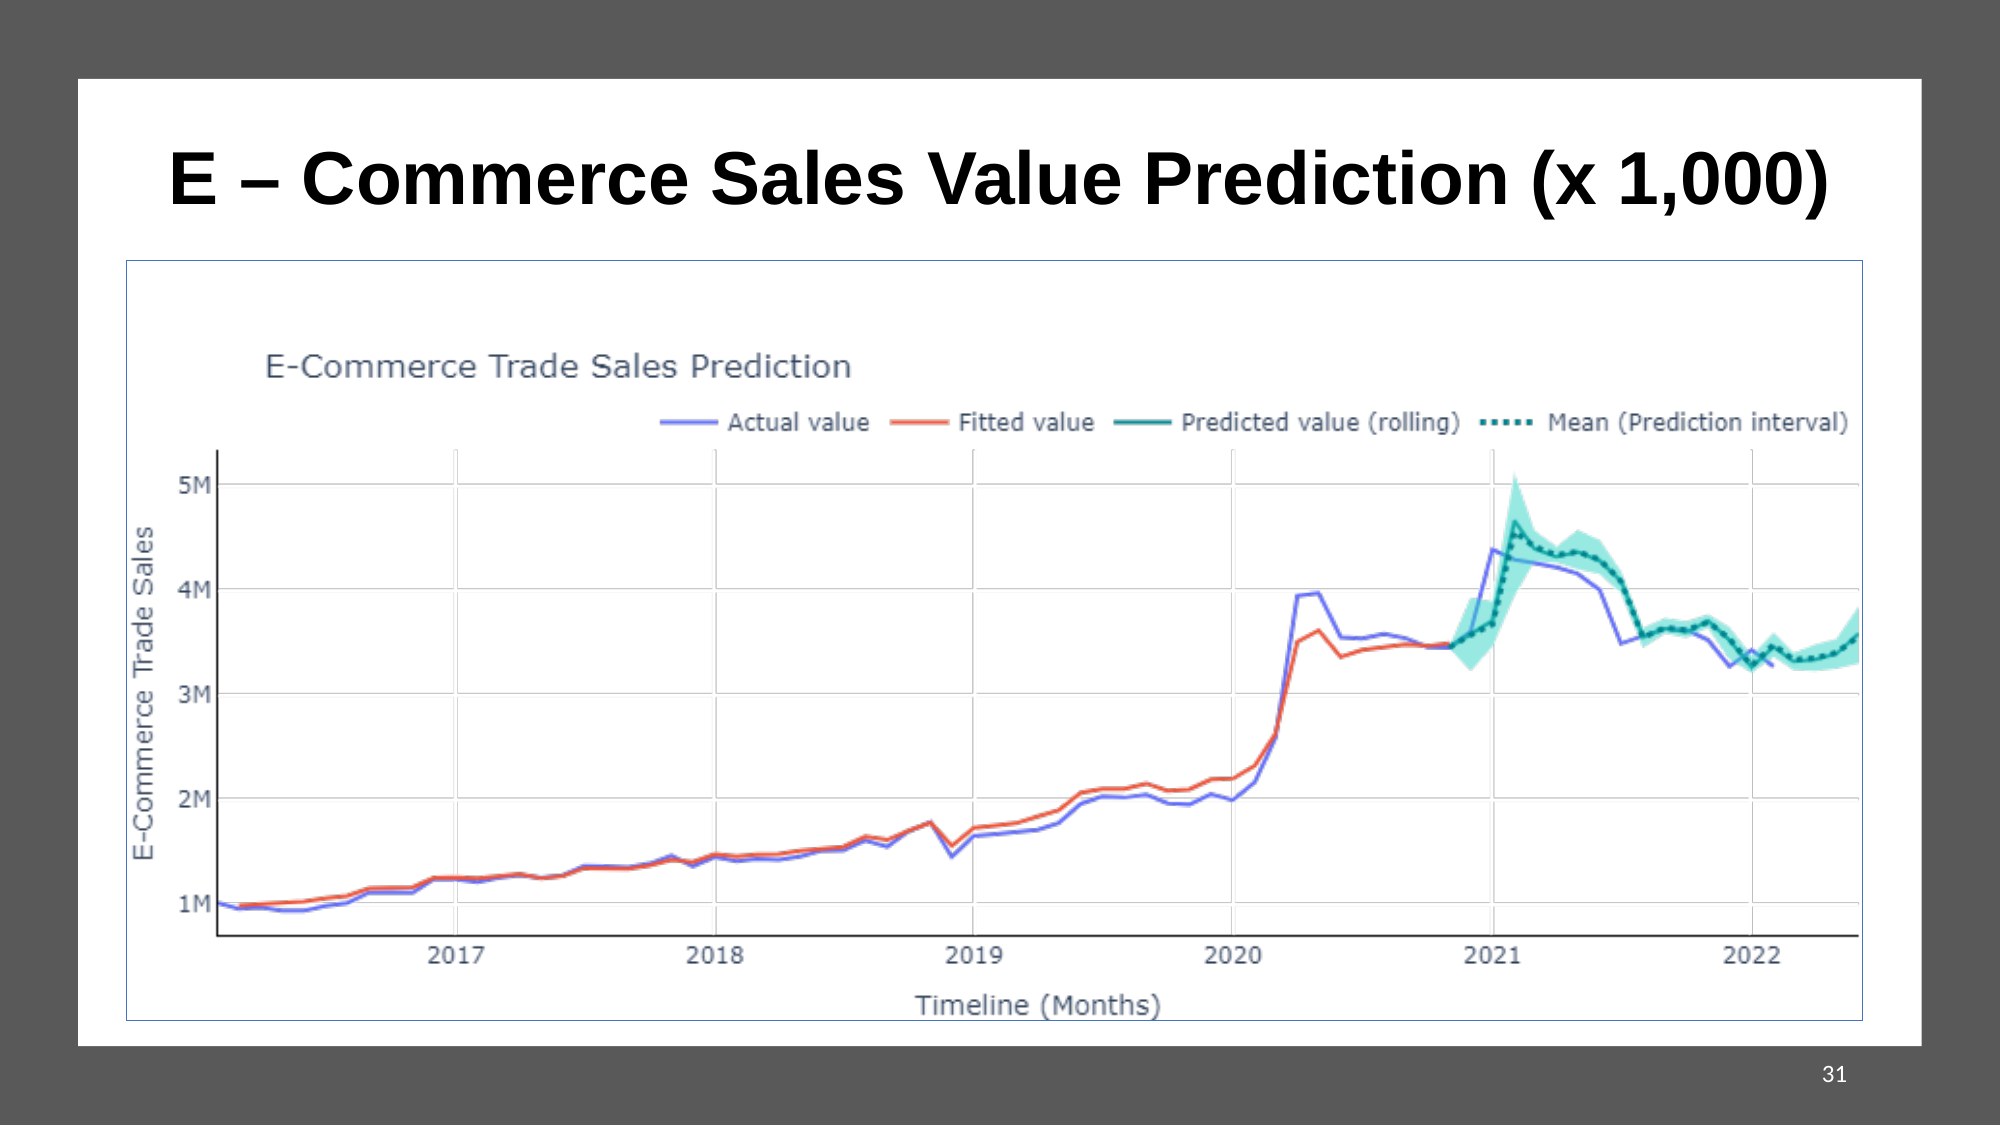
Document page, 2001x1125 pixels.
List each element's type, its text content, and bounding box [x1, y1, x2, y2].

picture [126, 260, 1863, 1021]
text_box E – Commerce Sales Value Prediction (x 1,000) [135, 132, 1866, 228]
text_box [0, 0, 2000, 1125]
slide_number 31 [1412, 1042, 1863, 1103]
text_box [77, 78, 1923, 1047]
